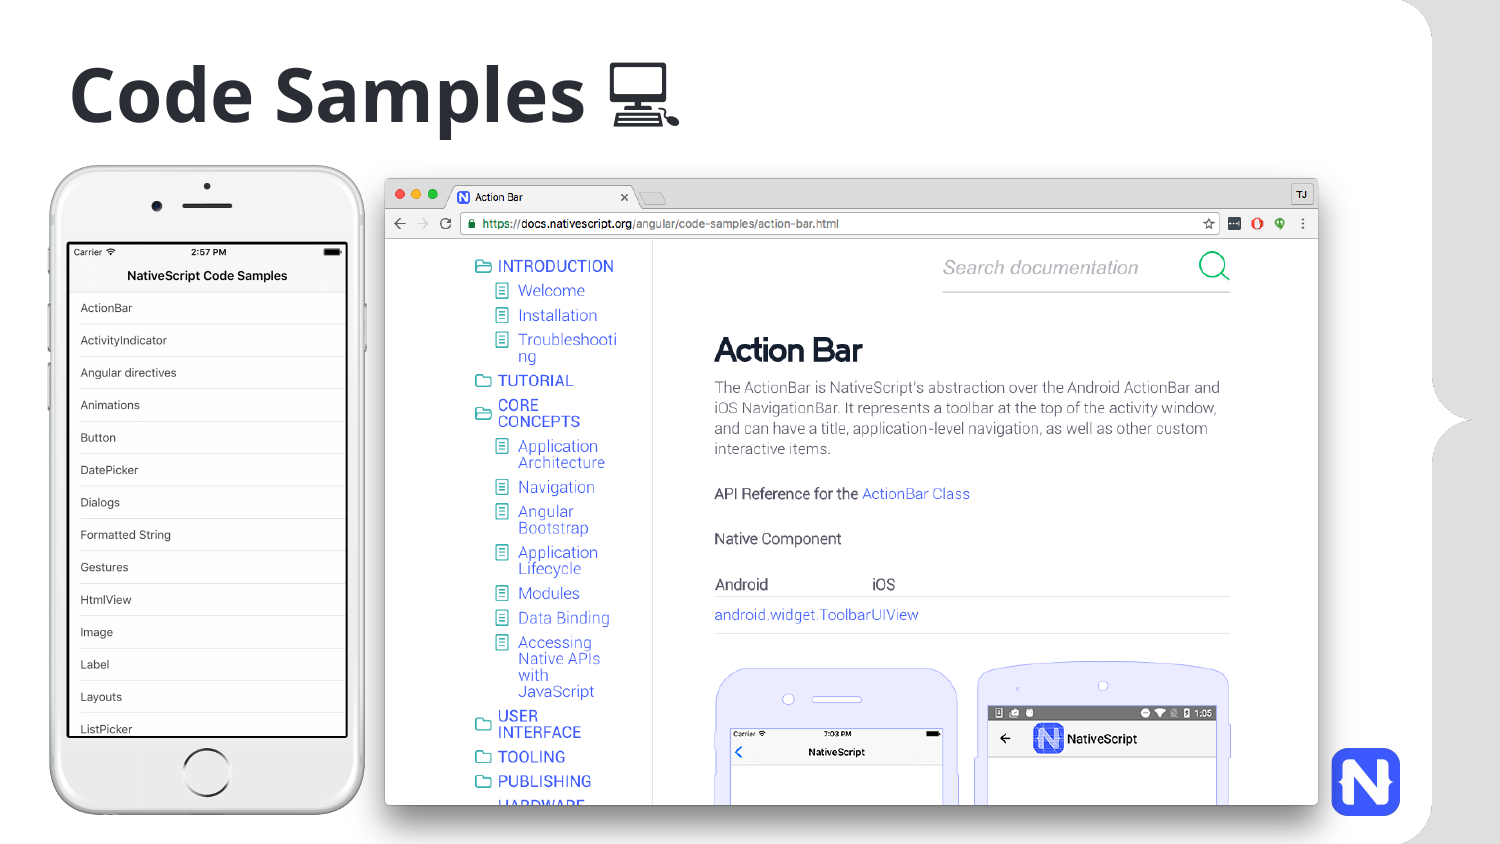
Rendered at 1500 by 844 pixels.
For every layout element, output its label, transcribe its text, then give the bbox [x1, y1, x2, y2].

picture [0, 0, 1500, 844]
title Code Samples 💻 [53, 64, 1449, 132]
